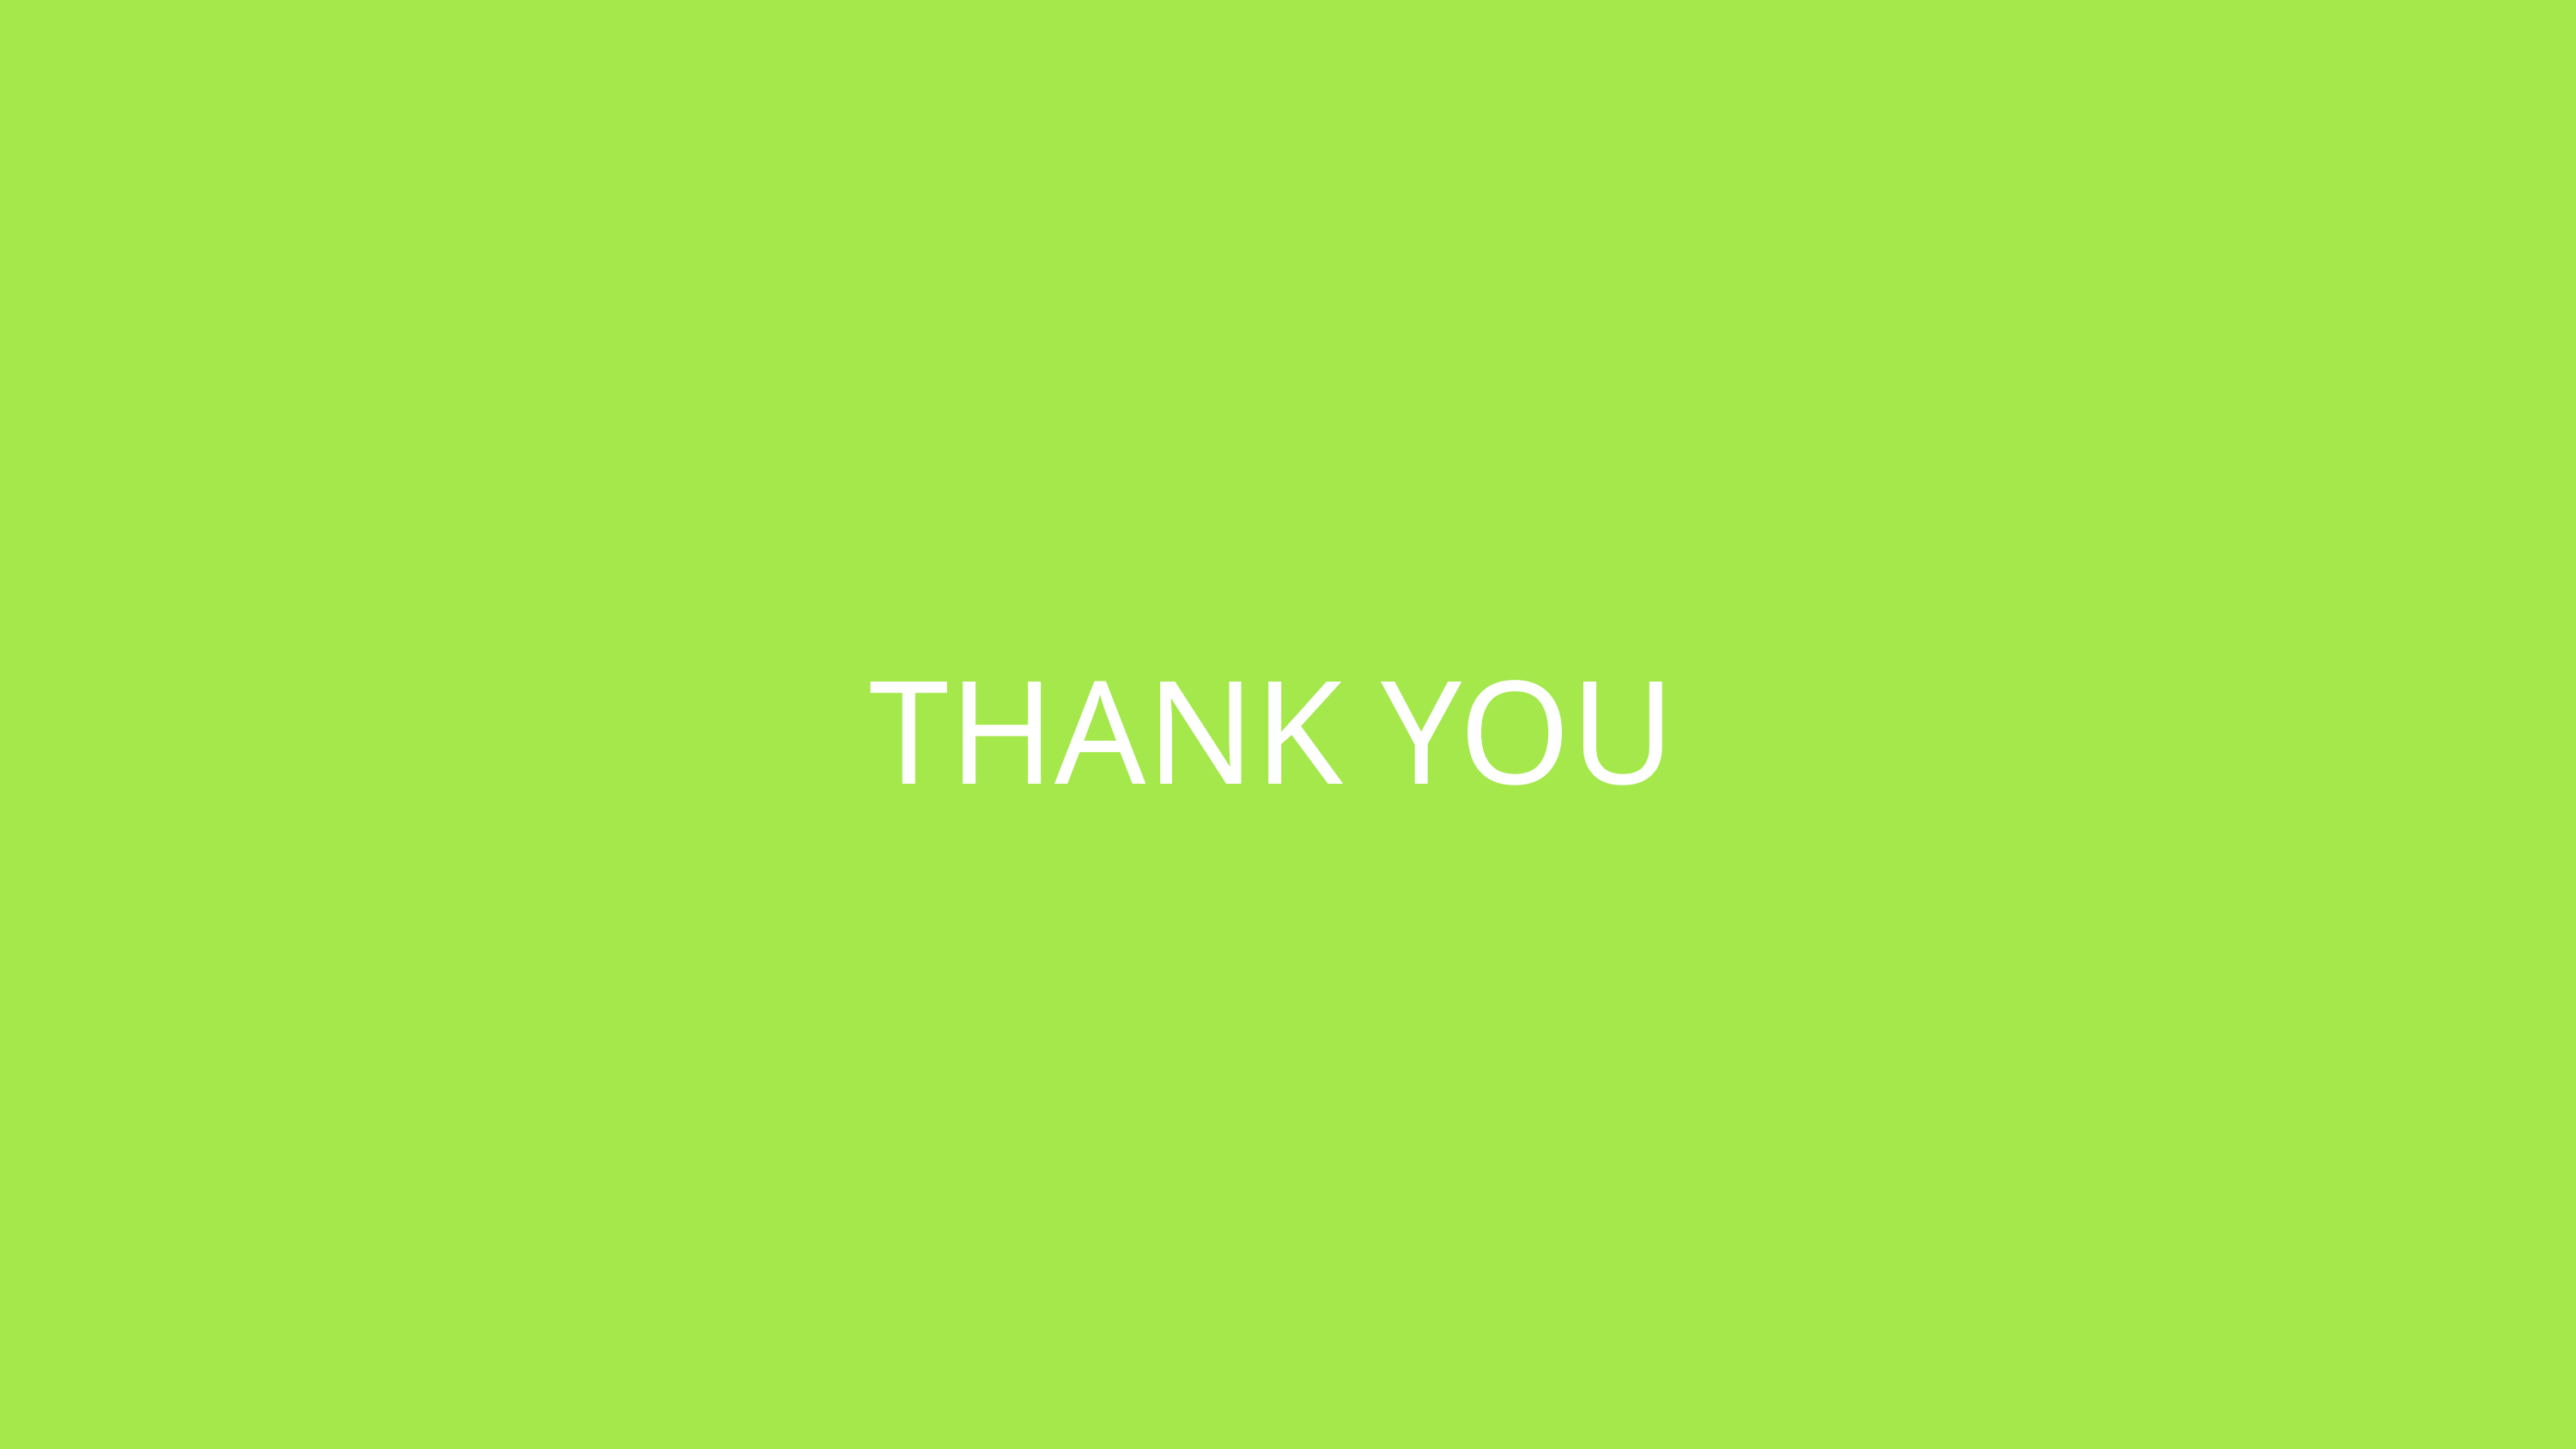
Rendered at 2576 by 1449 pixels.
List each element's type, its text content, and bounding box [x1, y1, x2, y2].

text_box THANK YOU [359, 626, 2186, 813]
